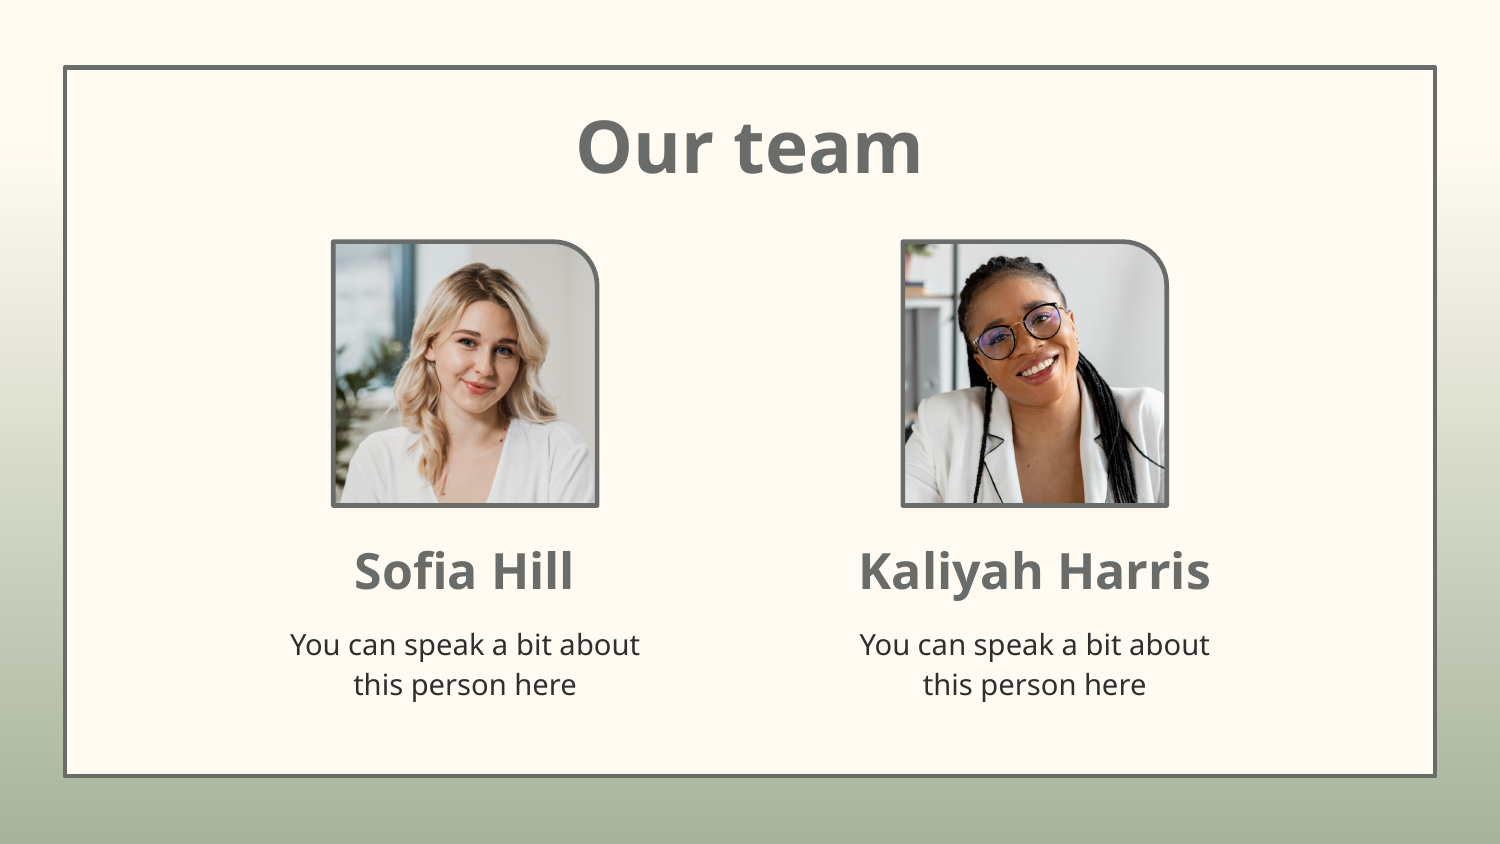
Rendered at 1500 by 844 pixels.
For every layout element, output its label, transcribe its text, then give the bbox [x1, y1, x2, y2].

subtitle You can speak a bit about this person here [829, 606, 1241, 701]
subtitle You can speak a bit about this person here [259, 606, 671, 701]
picture [333, 241, 598, 506]
title Our team [118, 85, 1382, 180]
subtitle Kaliyah Harris [829, 532, 1241, 606]
picture [902, 241, 1167, 506]
subtitle Sofia Hill [259, 532, 671, 606]
